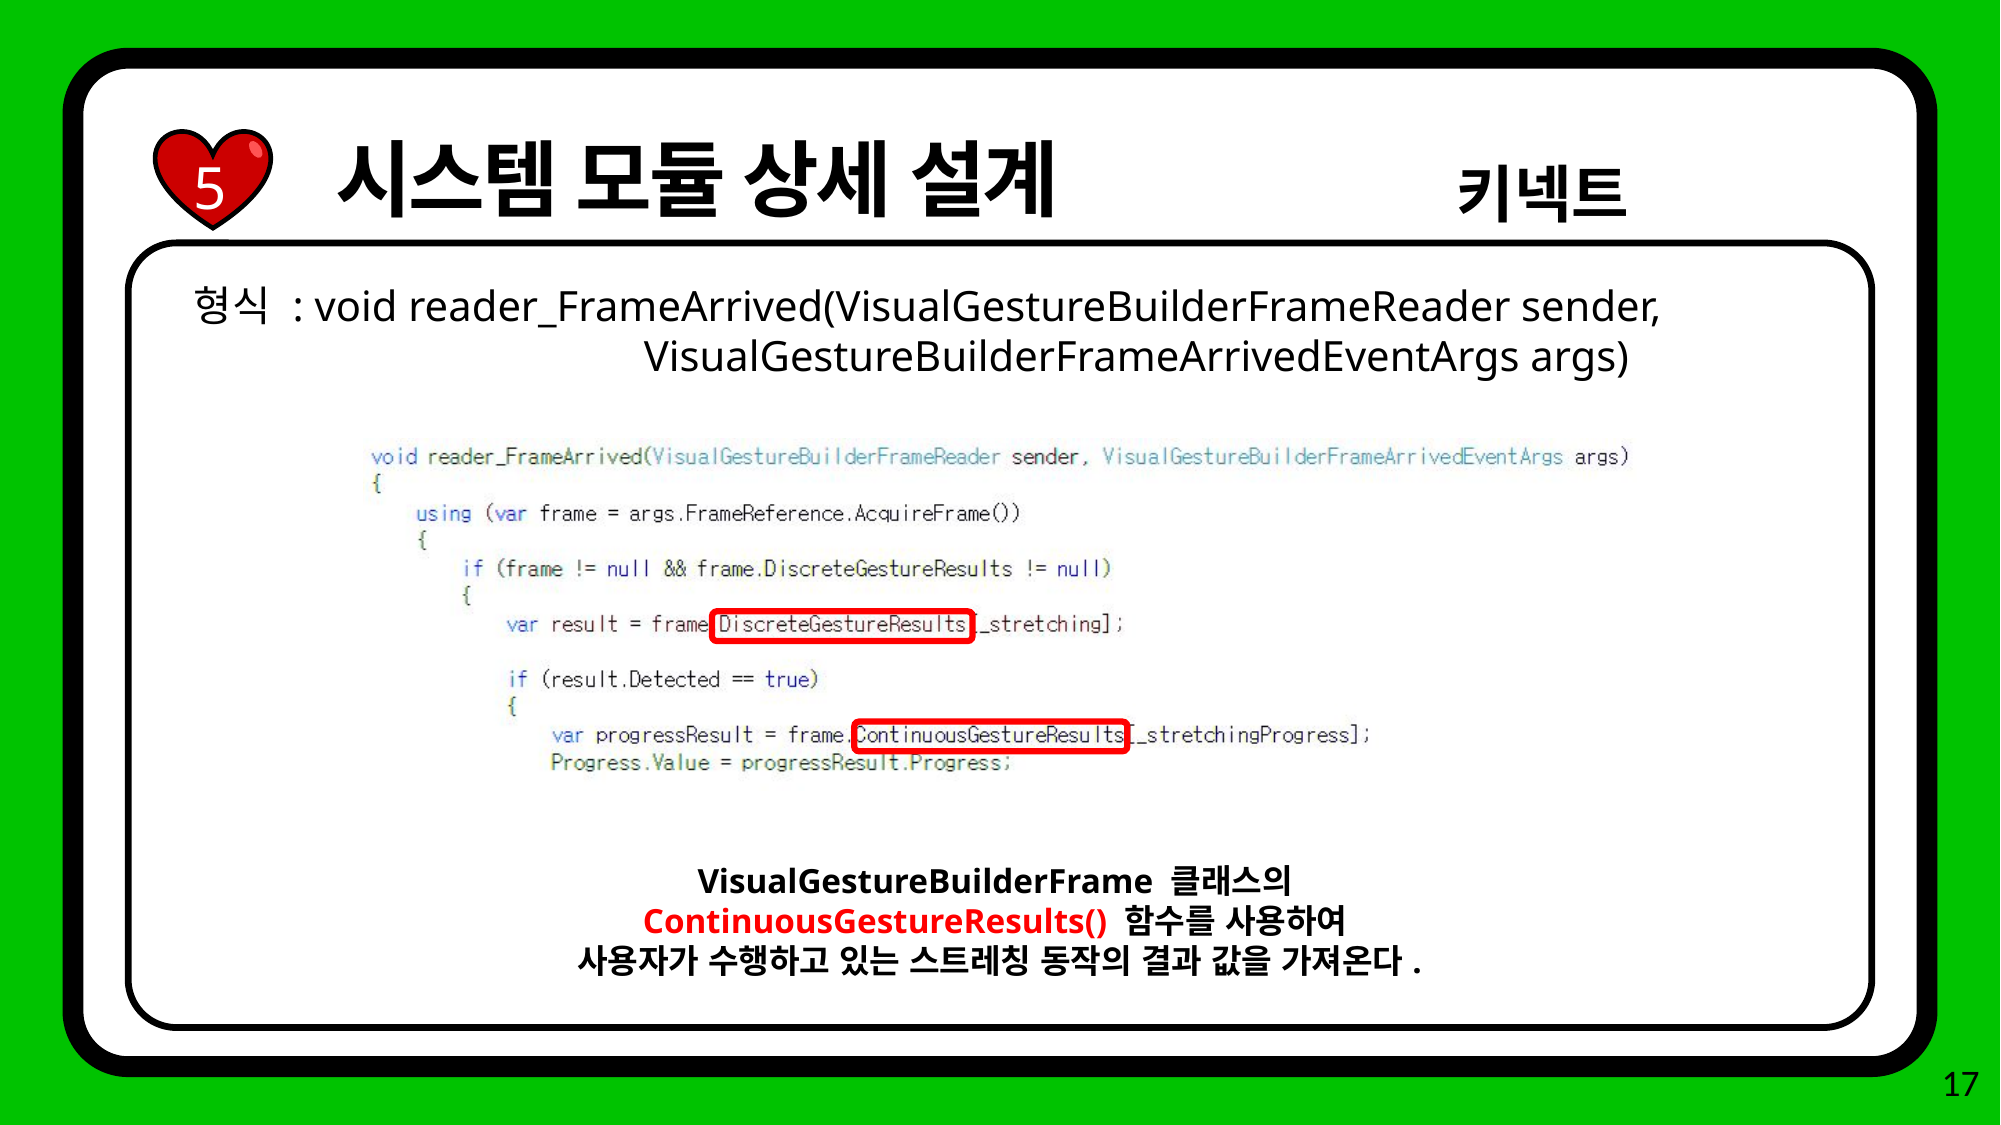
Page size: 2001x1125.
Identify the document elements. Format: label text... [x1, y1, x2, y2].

picture [363, 438, 1637, 791]
text_box [127, 241, 1873, 1029]
text_box [71, 57, 1929, 1068]
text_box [155, 130, 271, 230]
text_box 시스템 모듈 상세 설계 [320, 119, 1240, 235]
text_box 17 [1926, 1052, 2000, 1112]
text_box VisualGestureBuilderFrame 클래스의 ContinuousGestureResults() 함수를 사용하여 사용자가 수행하고 있는 스트레칭 동작의 결과 값을 가져온다. [381, 852, 1619, 988]
text_box 키넥트 [1294, 147, 1792, 238]
text_box 형식 : void reader_FrameArrived(VisualGestureBuilderFrameReader sender, VisualGestureBuilderFrameArrivedEventArgs args) [179, 271, 1872, 387]
